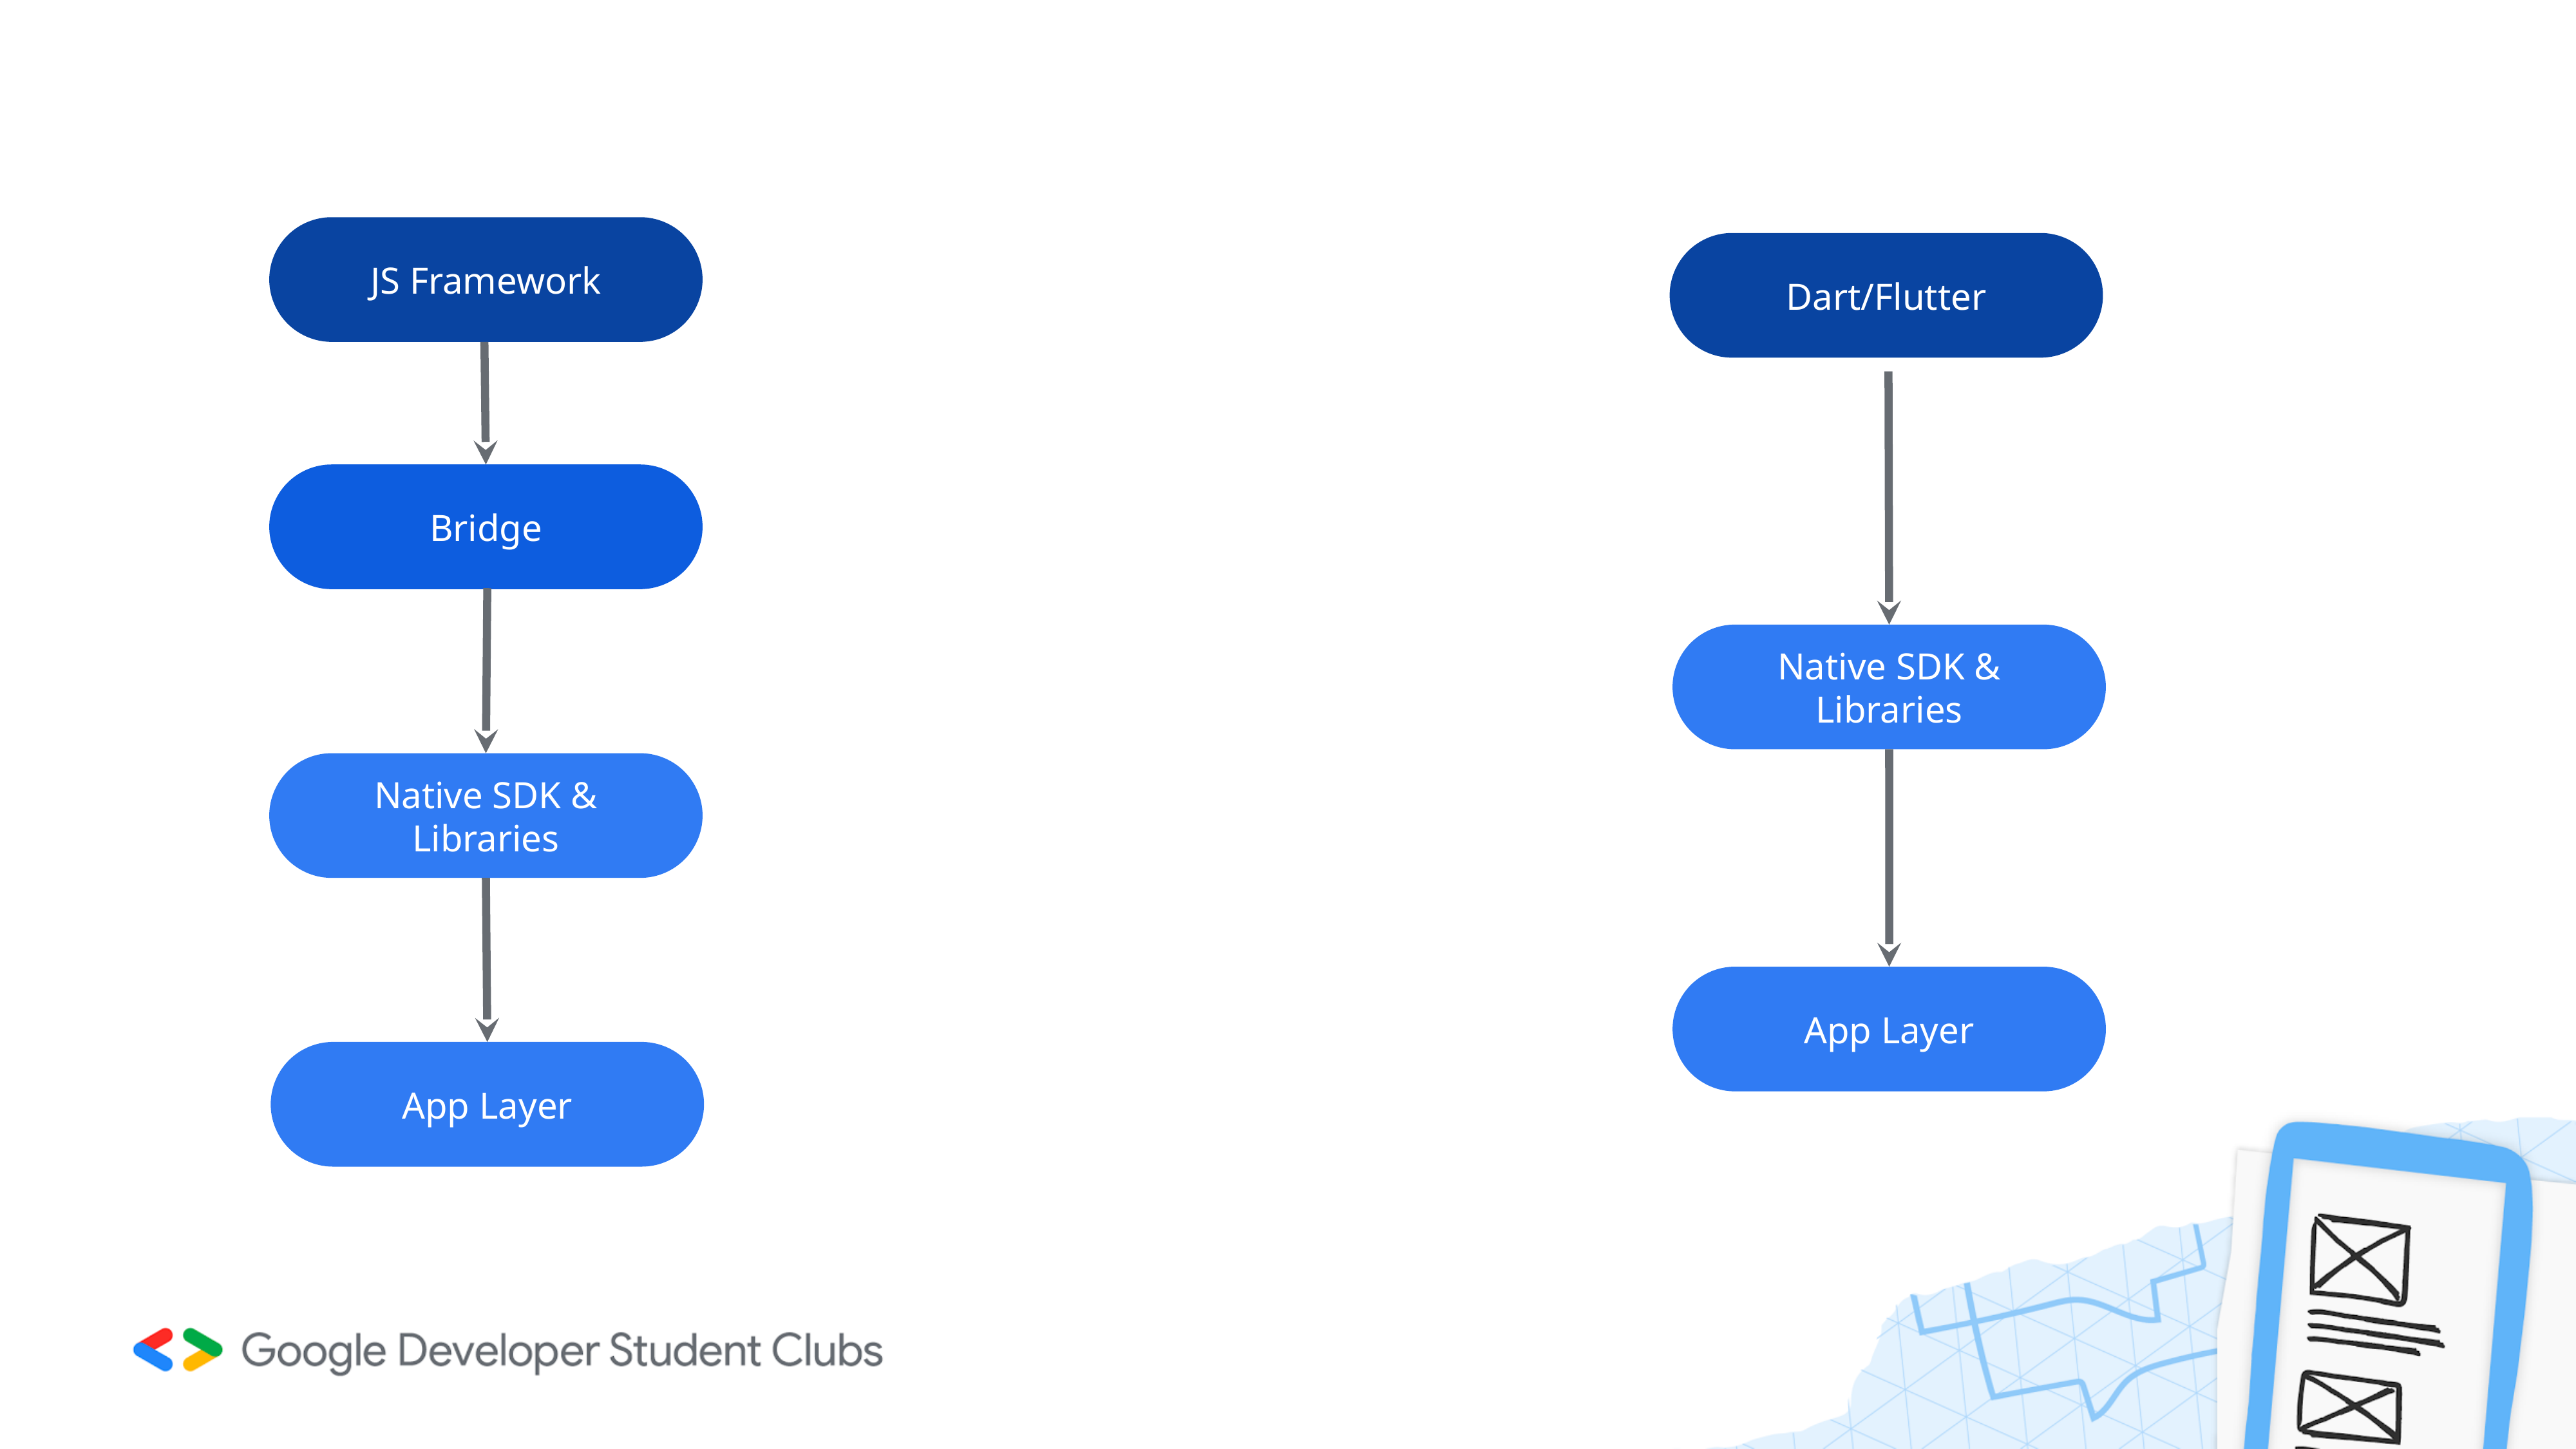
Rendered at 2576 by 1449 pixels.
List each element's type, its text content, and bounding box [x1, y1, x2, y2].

text_box App Layer [270, 1041, 705, 1167]
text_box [484, 341, 486, 465]
text_box JS Framework [269, 217, 703, 342]
text_box Dart/Flutter [1669, 232, 2103, 358]
text_box Native SDK & Libraries [269, 753, 703, 878]
text_box Native SDK & Libraries [1672, 624, 2106, 750]
text_box App Layer [1672, 967, 2107, 1092]
picture [0, 0, 2576, 1449]
text_box Bridge [269, 464, 703, 589]
